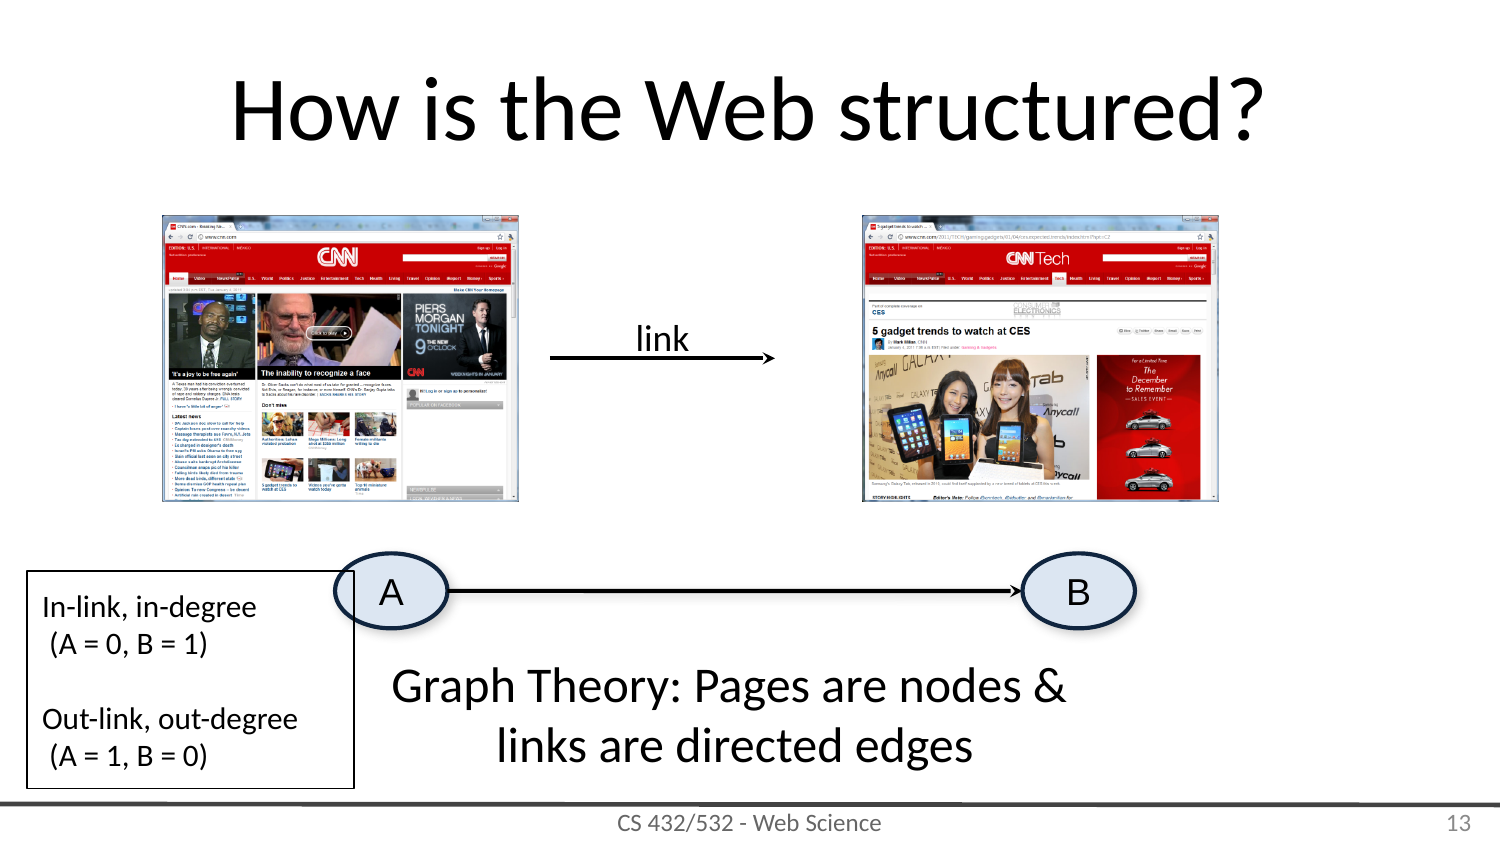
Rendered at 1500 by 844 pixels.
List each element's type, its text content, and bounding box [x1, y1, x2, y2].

text_box Graph Theory: Pages are nodes & links are directed edges [354, 645, 1260, 747]
slide_number ‹#› [1136, 798, 1487, 844]
text_box In-link, in-degree (A = 0, B = 1) Out-link, out-degree (A = 1, B = 0) [27, 570, 354, 789]
title How is the Web structured? [75, 33, 1425, 175]
picture [862, 215, 1219, 502]
text_box B [1022, 553, 1135, 629]
picture [162, 215, 520, 502]
text_box link [562, 306, 763, 352]
text_box A [344, 553, 448, 629]
